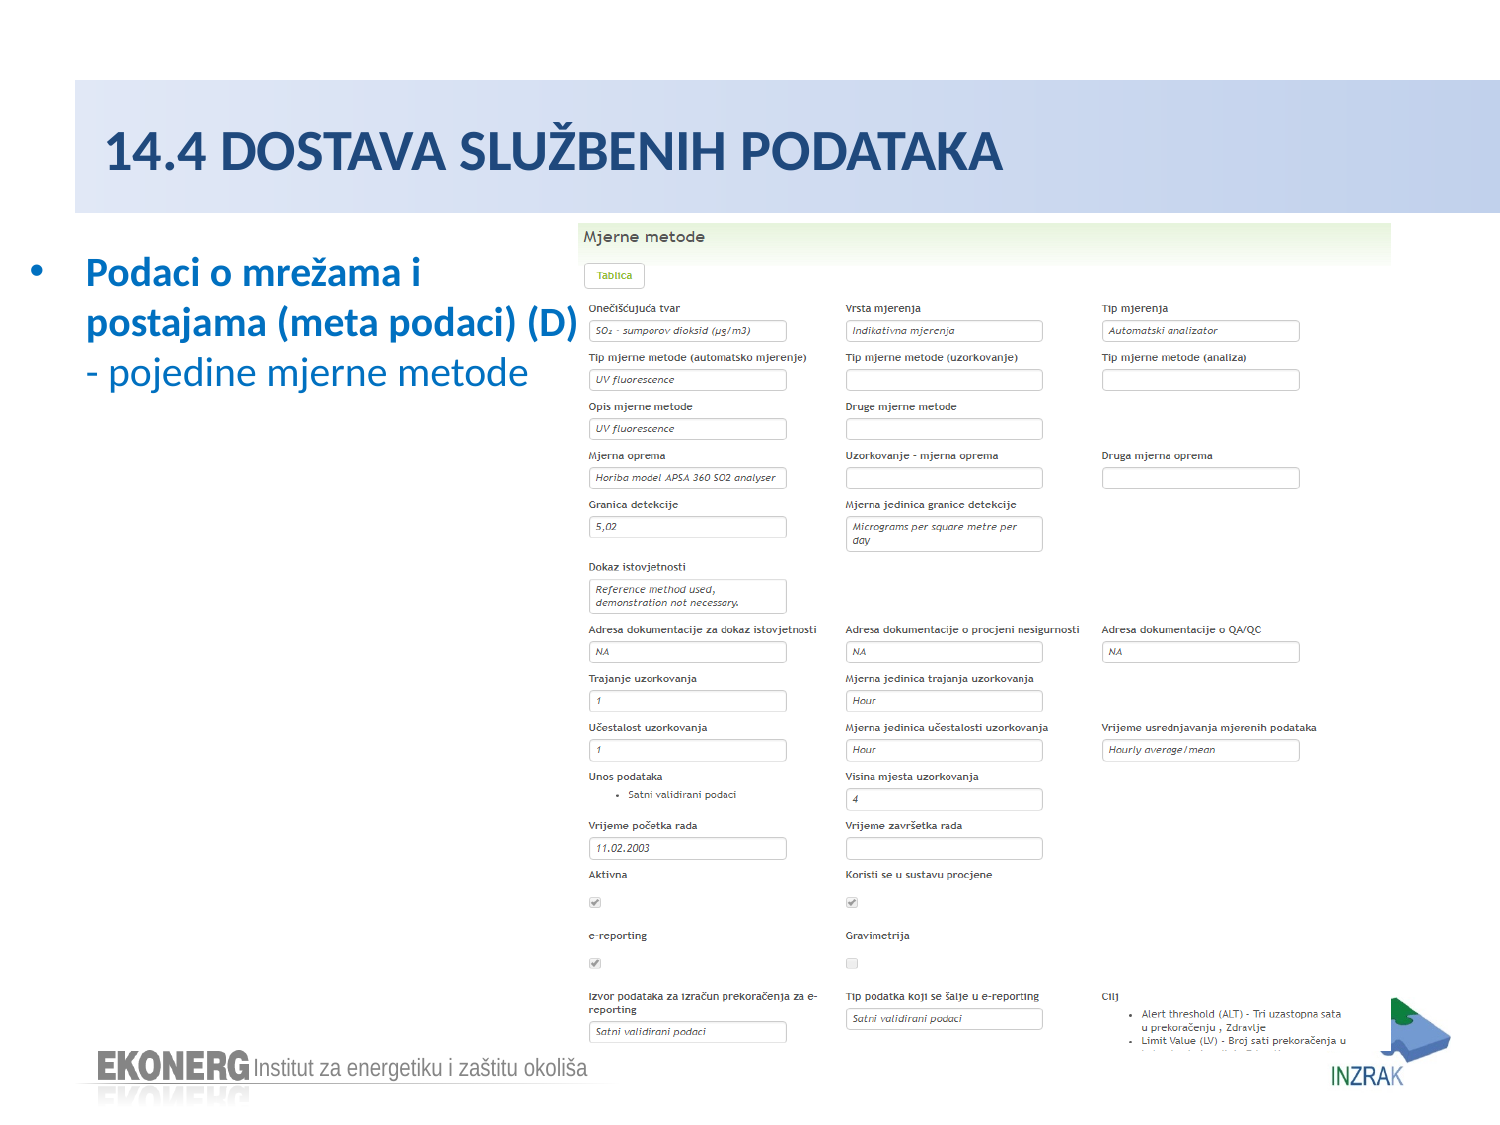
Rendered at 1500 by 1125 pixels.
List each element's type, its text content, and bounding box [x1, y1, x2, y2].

text_box Podaci o mrežama i postajama (meta podaci) (D) - pojedine mjerne metode [14, 237, 572, 465]
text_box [61, 1038, 636, 1112]
title 14.4 DOSTAVA SLUŽBENIH PODATAKA [75, 80, 1500, 213]
picture [577, 223, 1451, 1093]
